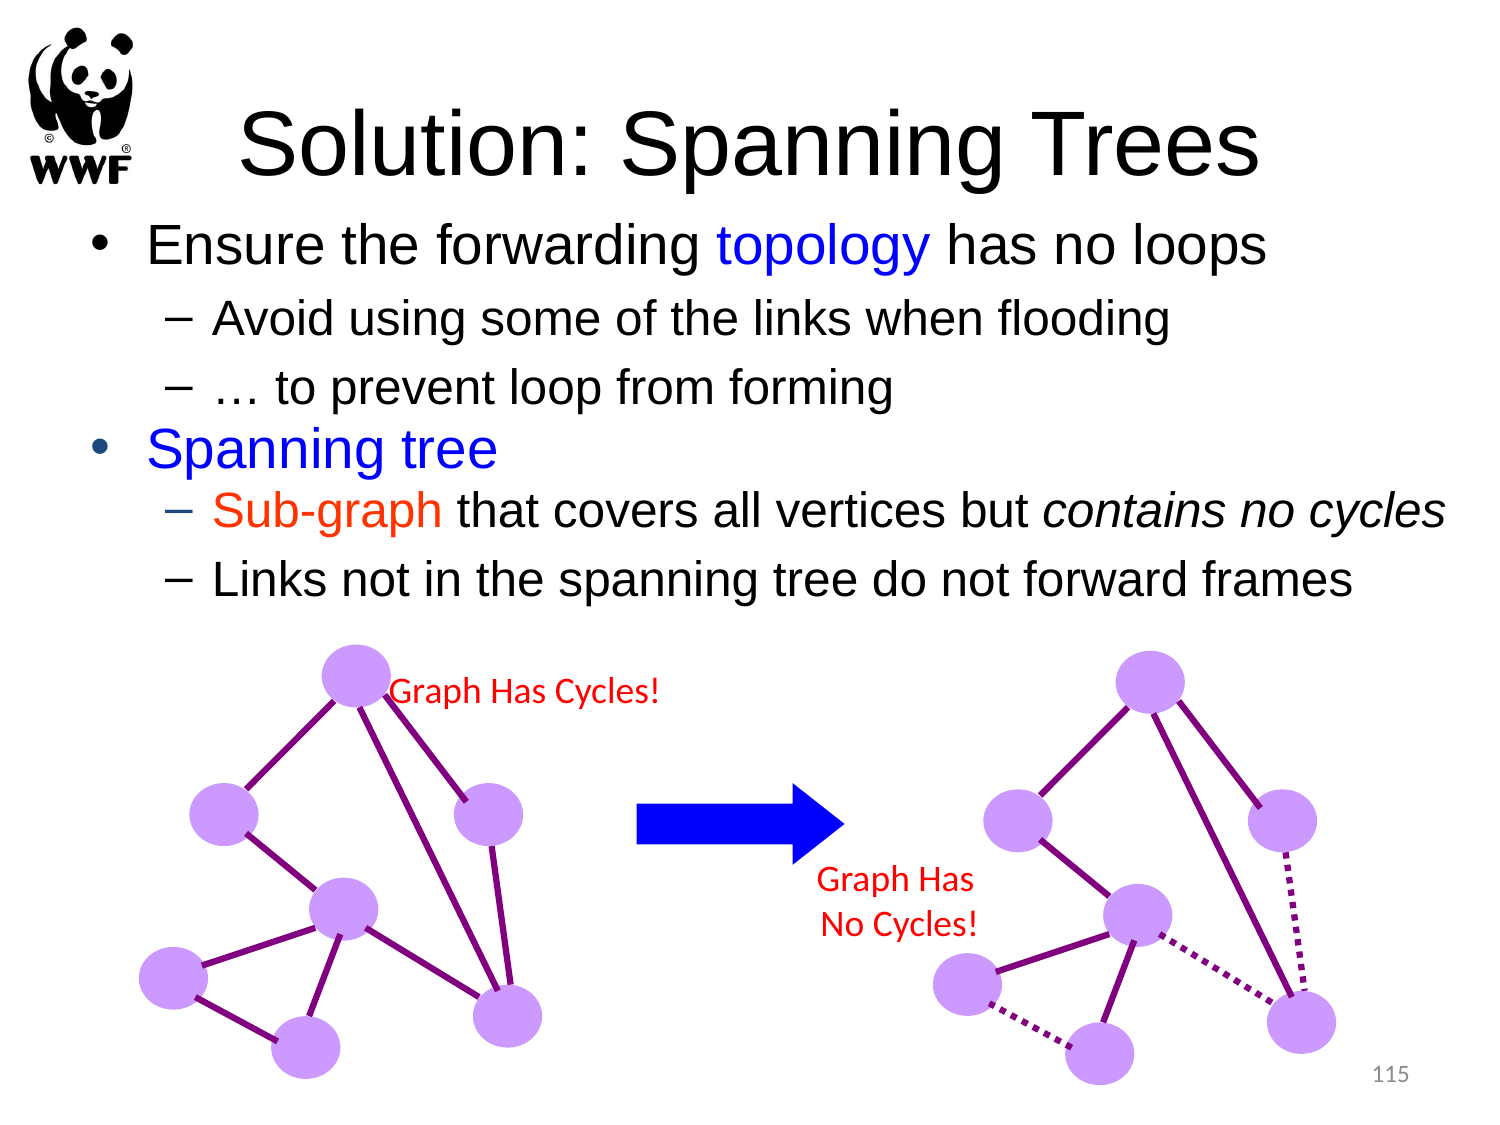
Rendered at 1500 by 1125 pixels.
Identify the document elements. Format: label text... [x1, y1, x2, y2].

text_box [138, 644, 543, 1080]
text_box Graph Has Cycles! [546, 658, 688, 719]
text_box Graph Has No Cycles! [737, 846, 927, 952]
slide_number 115 [1074, 1042, 1425, 1103]
text_box [636, 783, 845, 846]
picture [0, 0, 161, 212]
title Solution: Spanning Trees [165, 45, 1425, 200]
list Ensure the forwarding topology has no loops Avoid using some of the links when flooding … to prevent loop from forming Spanning tree Sub-graph that covers all vertices but contains no cycles Links not in the spanning tree do not forward frames [75, 200, 1463, 657]
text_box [932, 650, 1337, 1086]
